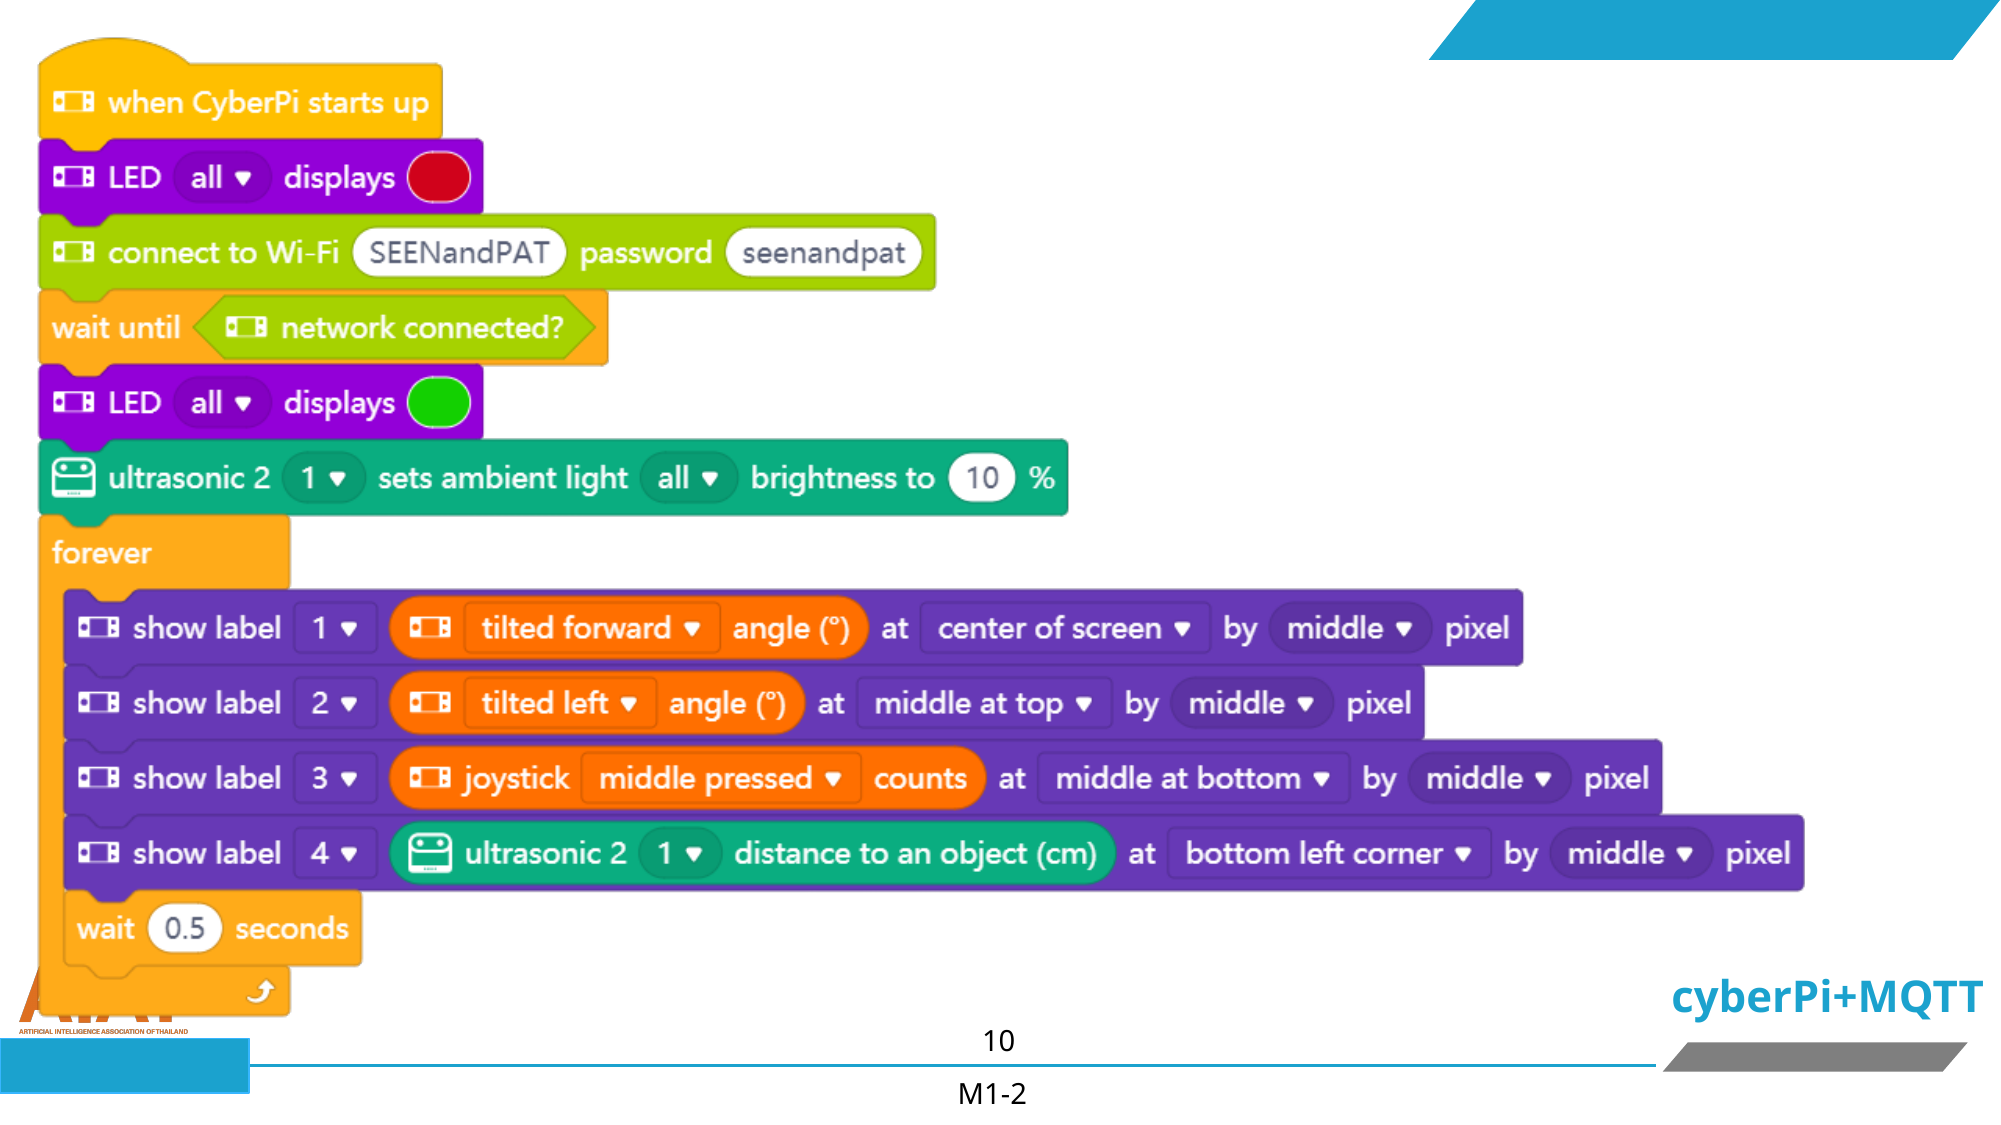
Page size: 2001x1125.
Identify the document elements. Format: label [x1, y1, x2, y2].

picture [19, 24, 1819, 1034]
